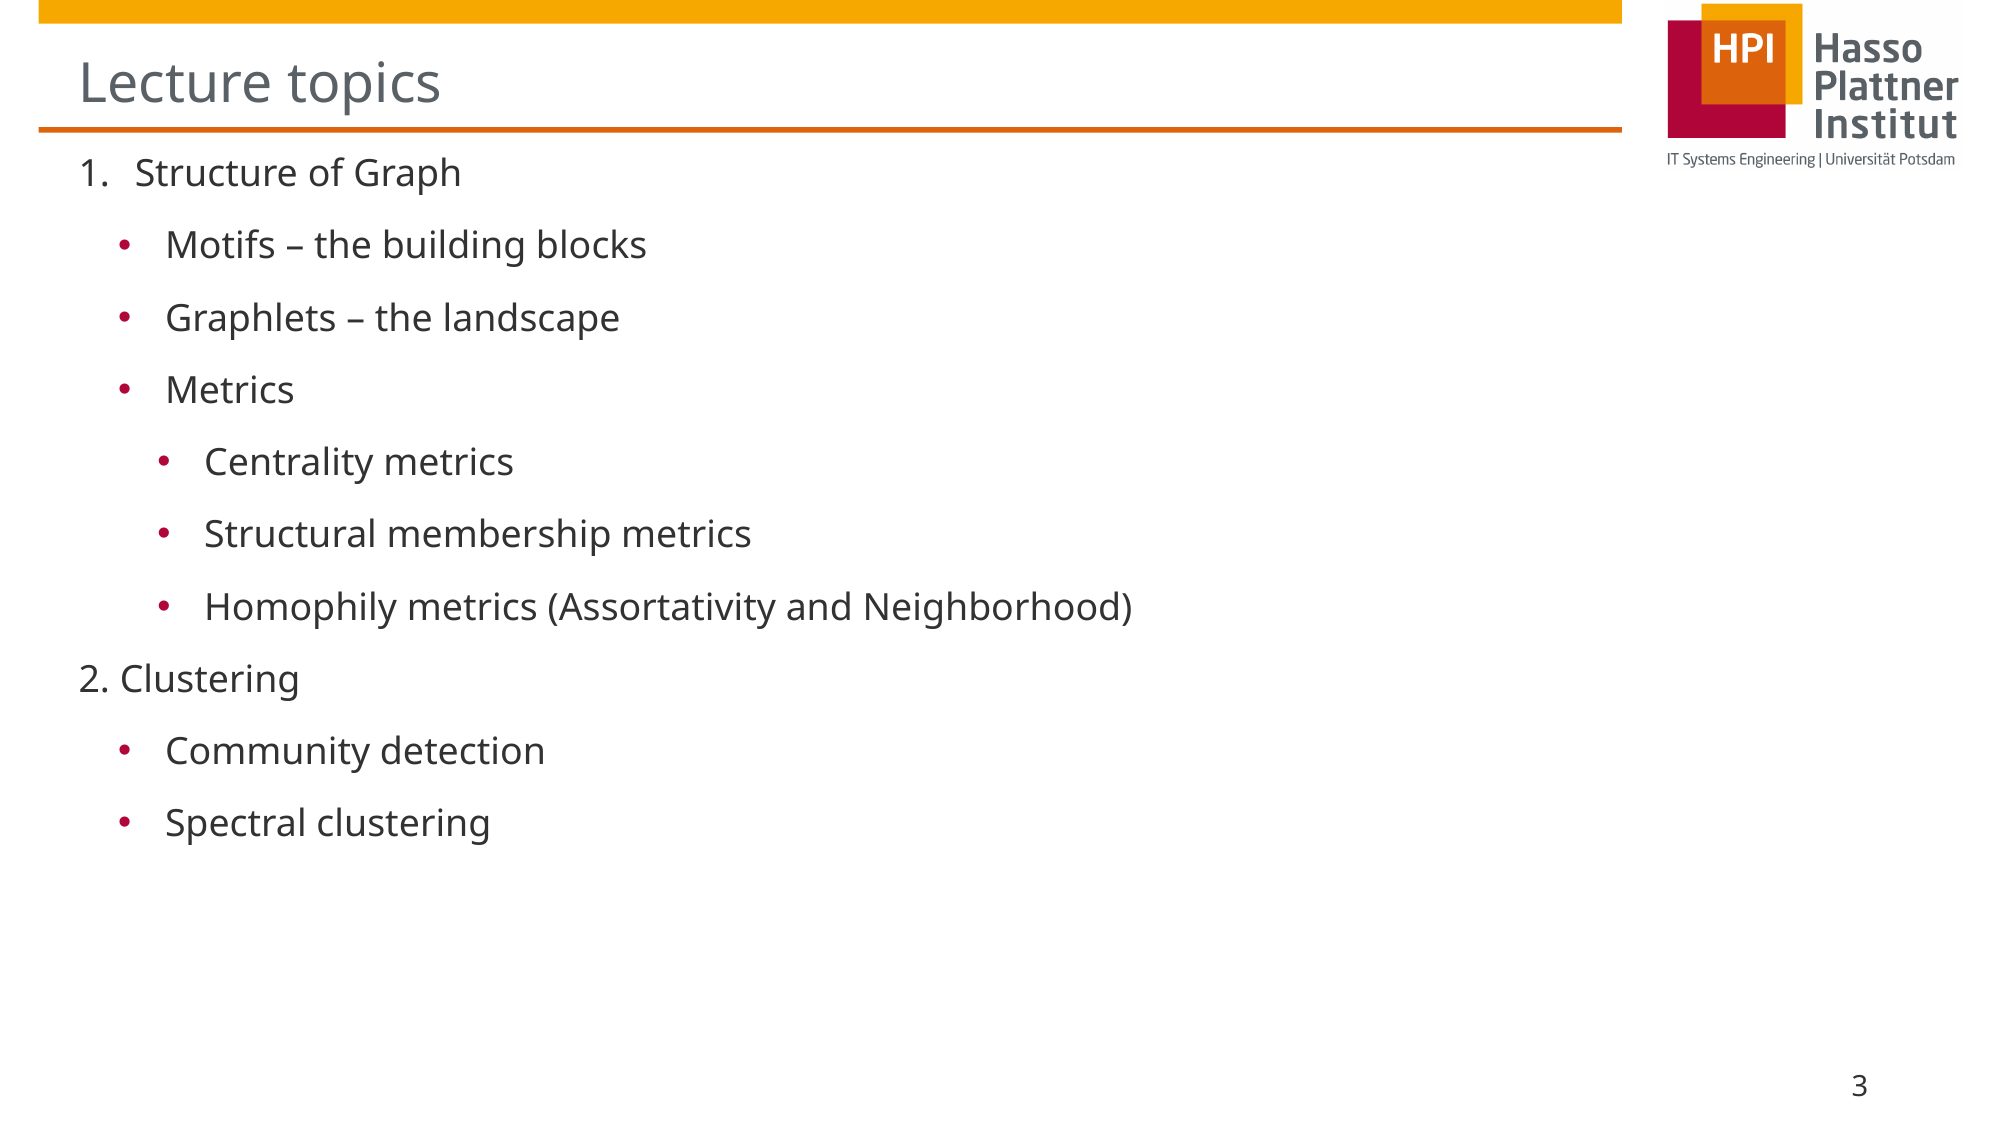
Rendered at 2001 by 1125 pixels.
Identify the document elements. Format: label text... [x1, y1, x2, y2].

picture [1664, 0, 1965, 170]
slide_number 3 [1834, 1064, 1961, 1107]
list Structure of Graph Motifs – the building blocks Graphlets – the landscape Metrics Centrality metrics Structural membership metrics Homophily metrics (Assortativity and Neighborhood) 2. Clustering Community detection Spectral clustering [78, 138, 1606, 927]
title Lecture topics [78, 23, 1583, 115]
